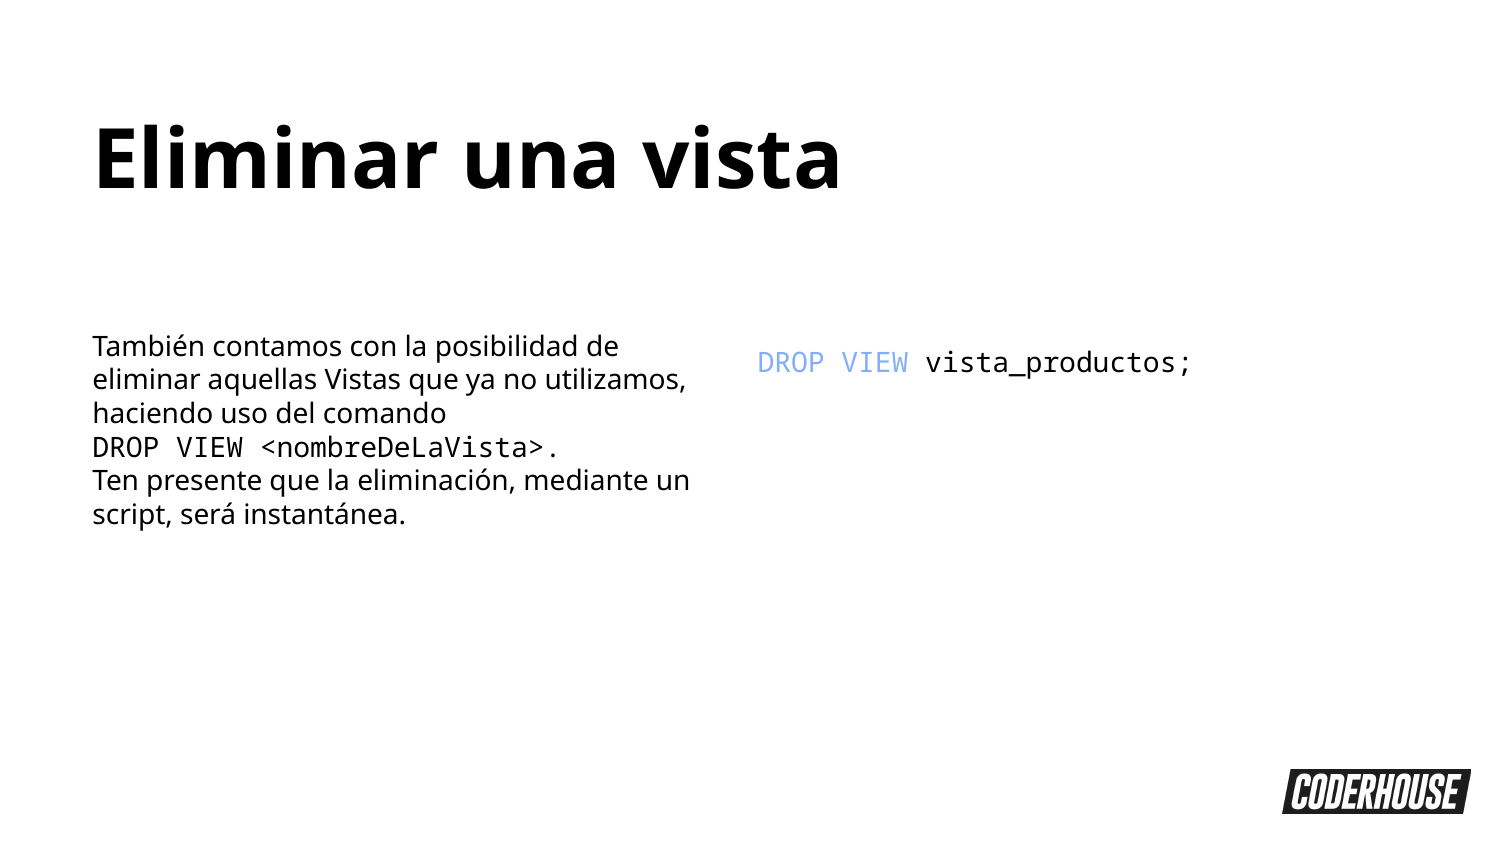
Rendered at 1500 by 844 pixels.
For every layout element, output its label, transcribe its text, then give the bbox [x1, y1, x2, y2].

text_box Eliminar una vista [77, 101, 1414, 222]
text_box También contamos con la posibilidad de eliminar aquellas Vistas que ya no utilizamos, haciendo uso del comando DROP VIEW <nombreDeLaVista>. Ten presente que la eliminación, mediante un script, será instantánea. [77, 312, 707, 546]
text_box DROP VIEW vista_productos; [742, 312, 1372, 394]
picture [1281, 769, 1471, 814]
